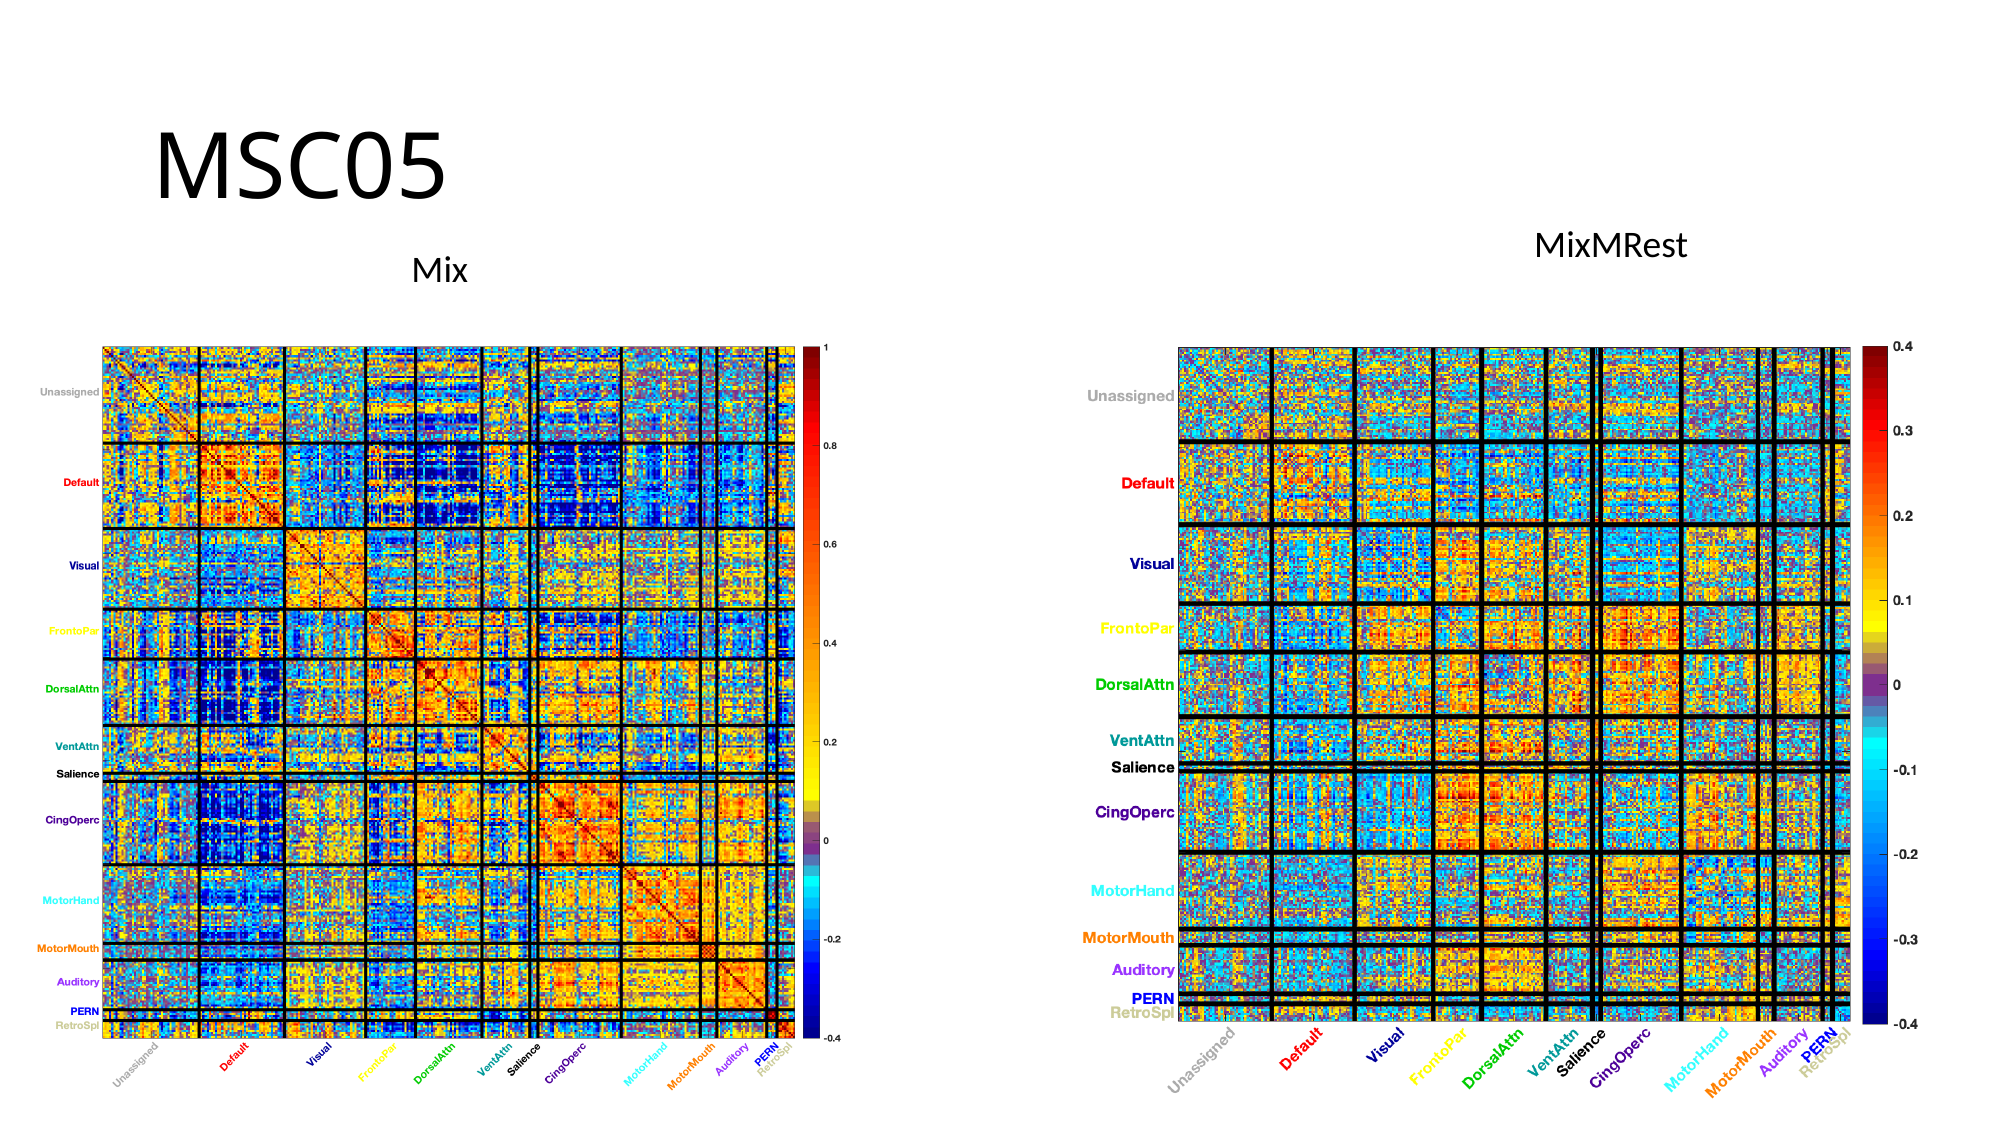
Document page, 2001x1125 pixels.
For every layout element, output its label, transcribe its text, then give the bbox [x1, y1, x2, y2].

picture [1065, 273, 2000, 1125]
picture [0, 298, 880, 1125]
title MSC05 [137, 59, 1863, 278]
text_box Mix [396, 237, 484, 298]
text_box MixMRest [1519, 212, 1704, 273]
